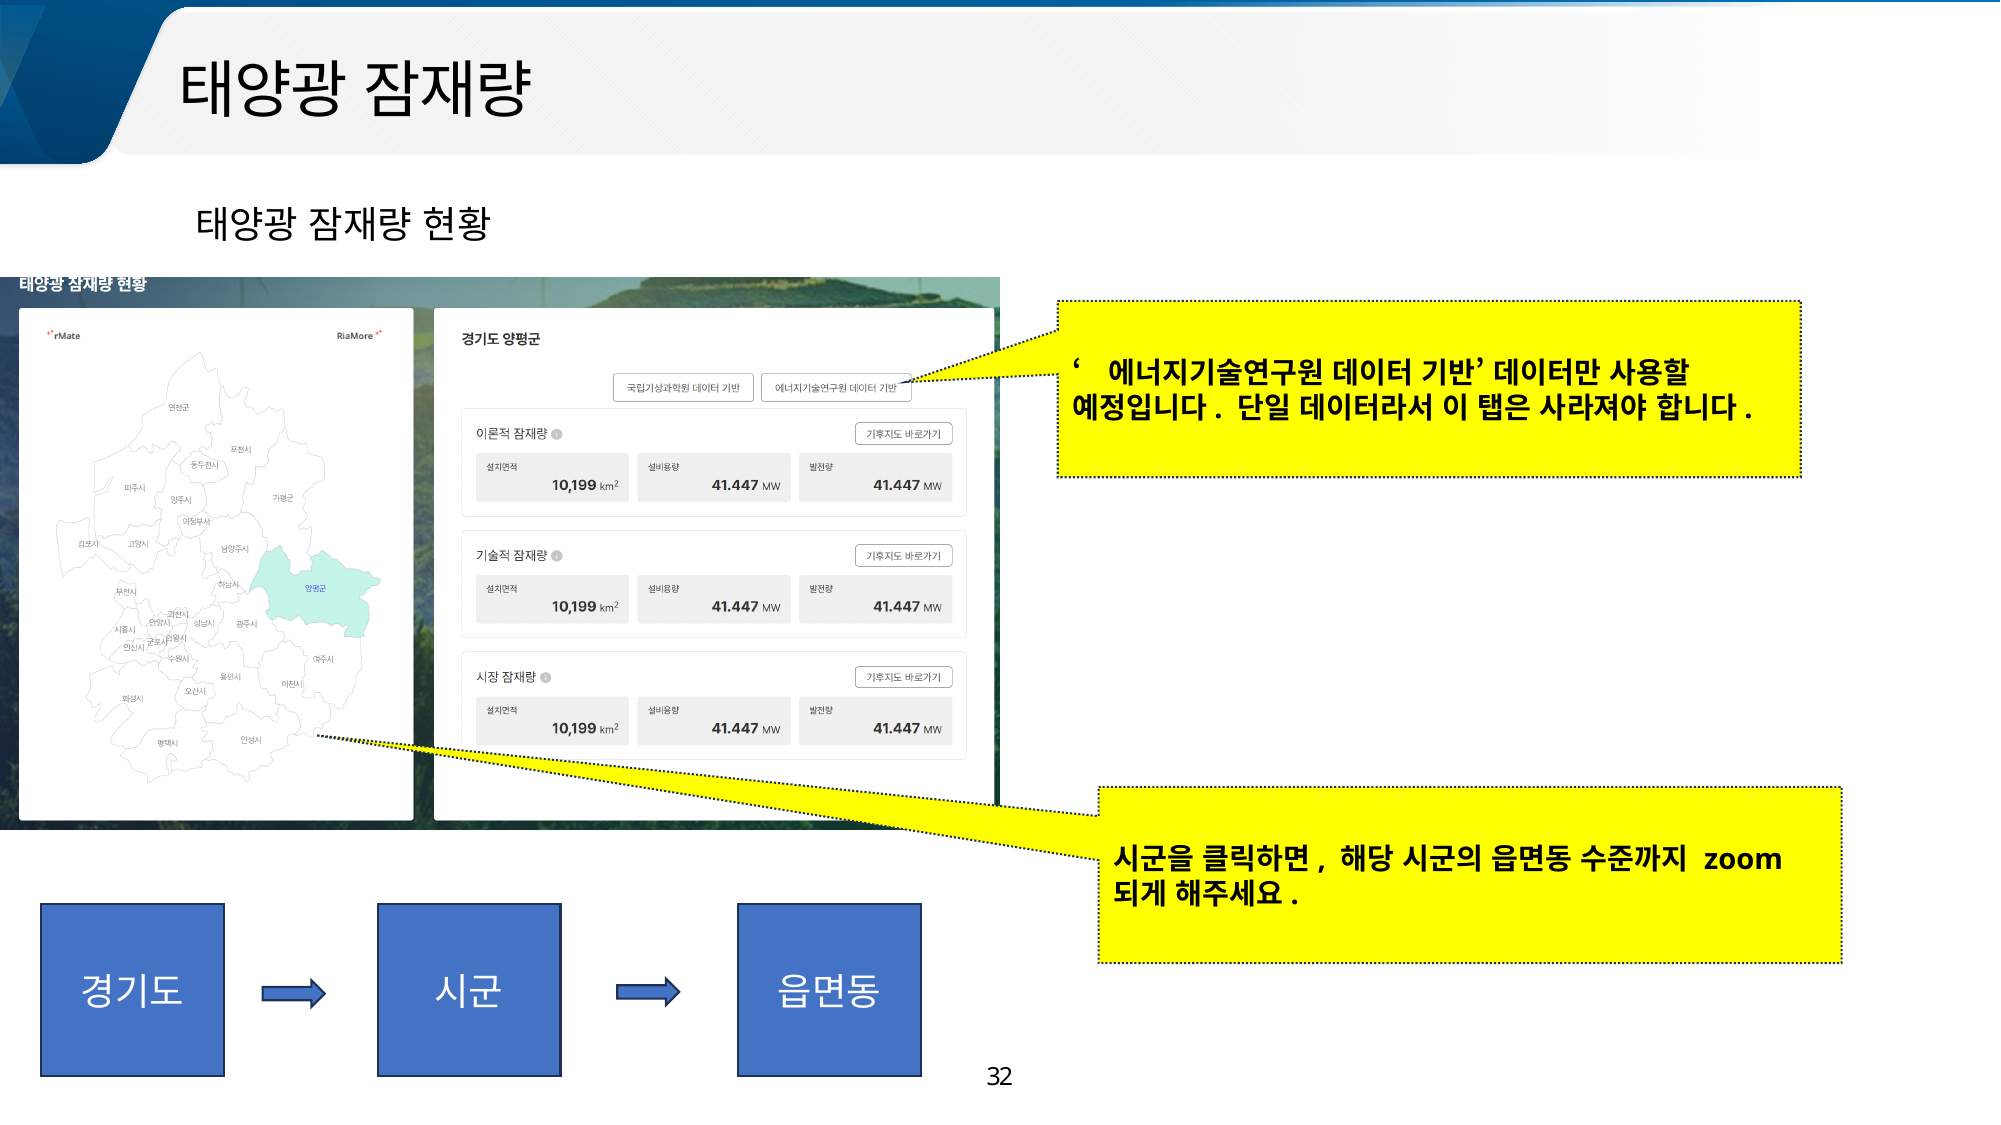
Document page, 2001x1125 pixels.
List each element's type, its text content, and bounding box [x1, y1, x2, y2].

text_box 시군을 클릭하면, 해당 시군의 읍면동 수준까지 zoom되게 해주세요. [908, 785, 1843, 965]
text_box 태양광 잠재량 [178, 49, 1551, 125]
text_box [616, 976, 681, 1008]
text_box 태양광 잠재량 현황 [97, 193, 590, 254]
text_box ‘에너지기술연구원 데이터 기반’ 데이터만 사용할 예정입니다. 단일 데이터라서 이 탭은 사라져야 합니다. [1000, 299, 1802, 479]
text_box 경기도 [40, 903, 225, 1077]
text_box [261, 977, 327, 1010]
text_box 읍면동 [737, 903, 922, 1077]
picture [0, 277, 1000, 830]
text_box 시군 [377, 903, 562, 1077]
